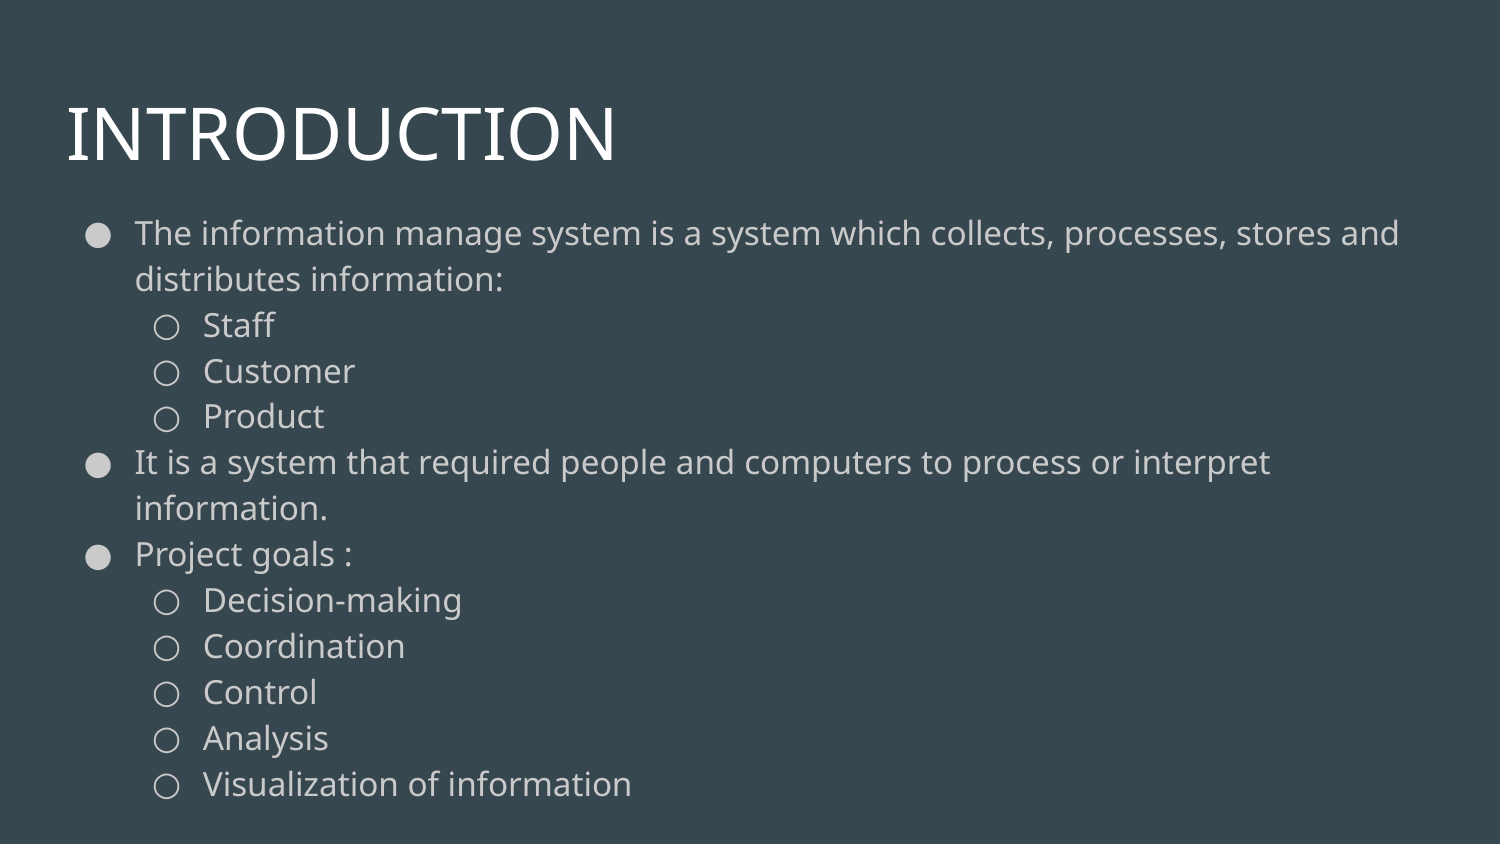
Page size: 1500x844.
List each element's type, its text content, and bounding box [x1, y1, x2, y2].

list The information manage system is a system which collects, processes, stores and distributes information: Staff Customer Product It is a system that required people and computers to process or interpret information. Project goals : Decision-making Coordination Control Analysis Visualization of information [51, 191, 1449, 828]
title INTRODUCTION [51, 72, 1449, 167]
